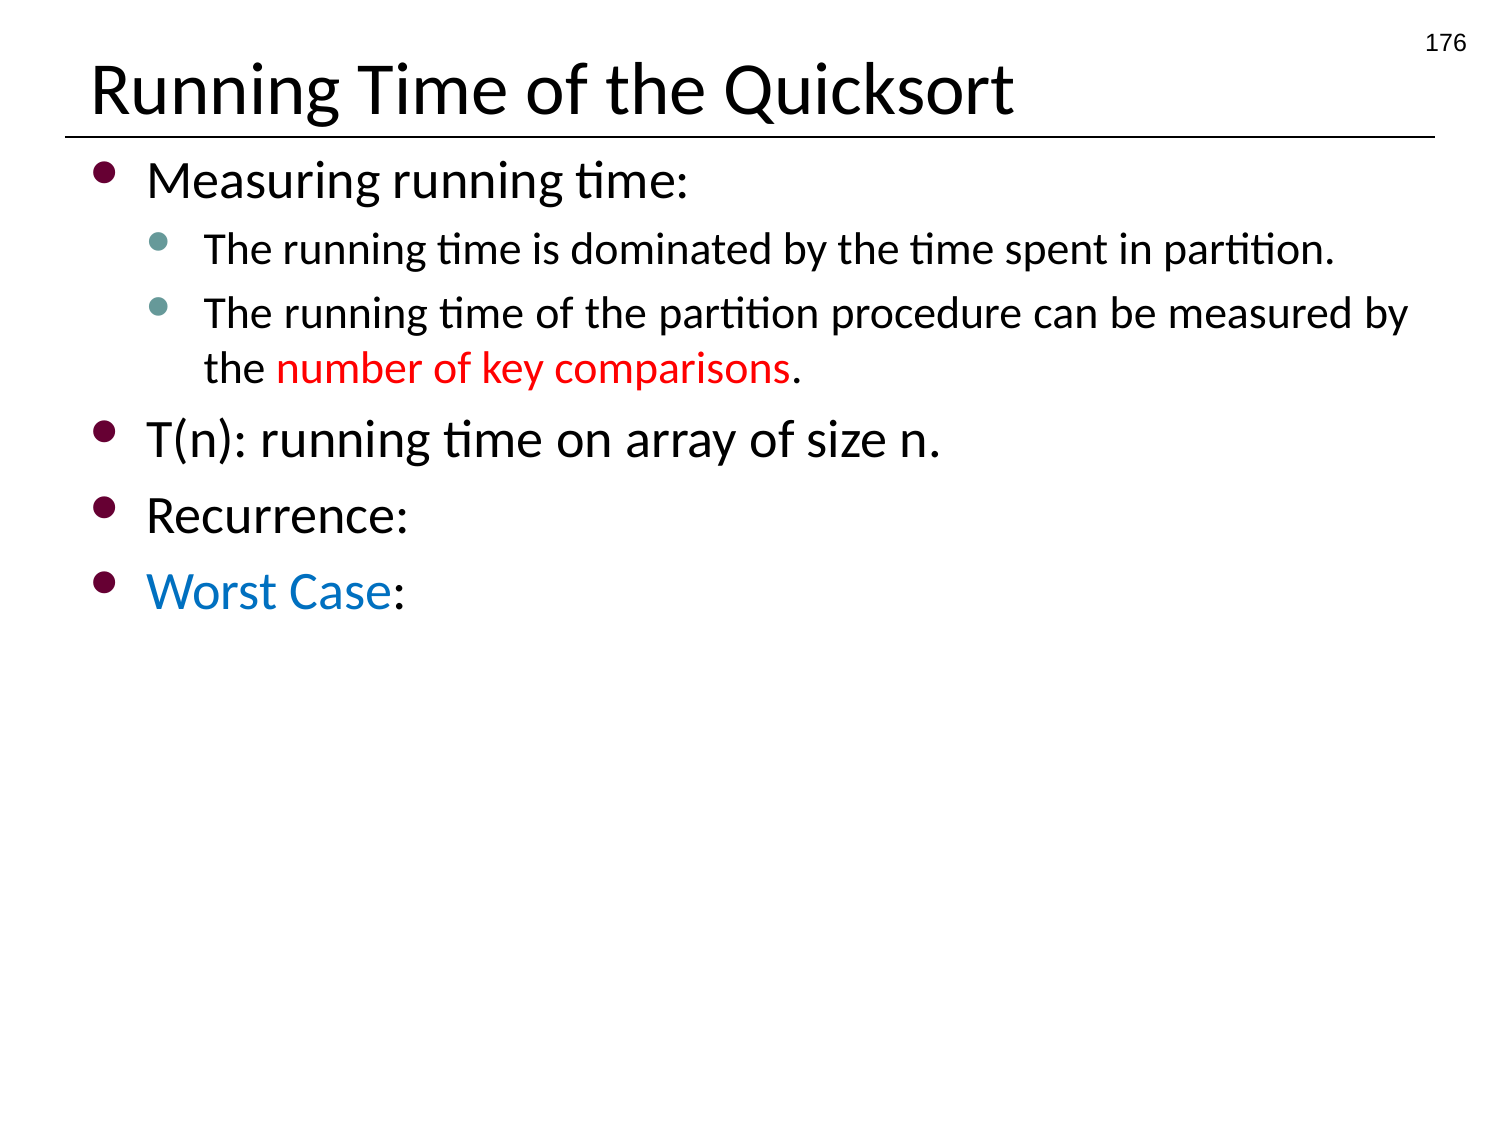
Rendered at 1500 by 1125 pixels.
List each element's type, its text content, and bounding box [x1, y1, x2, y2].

title Running Time of the Quicksort [75, 20, 1425, 138]
slide_number 176 [1131, 18, 1483, 62]
